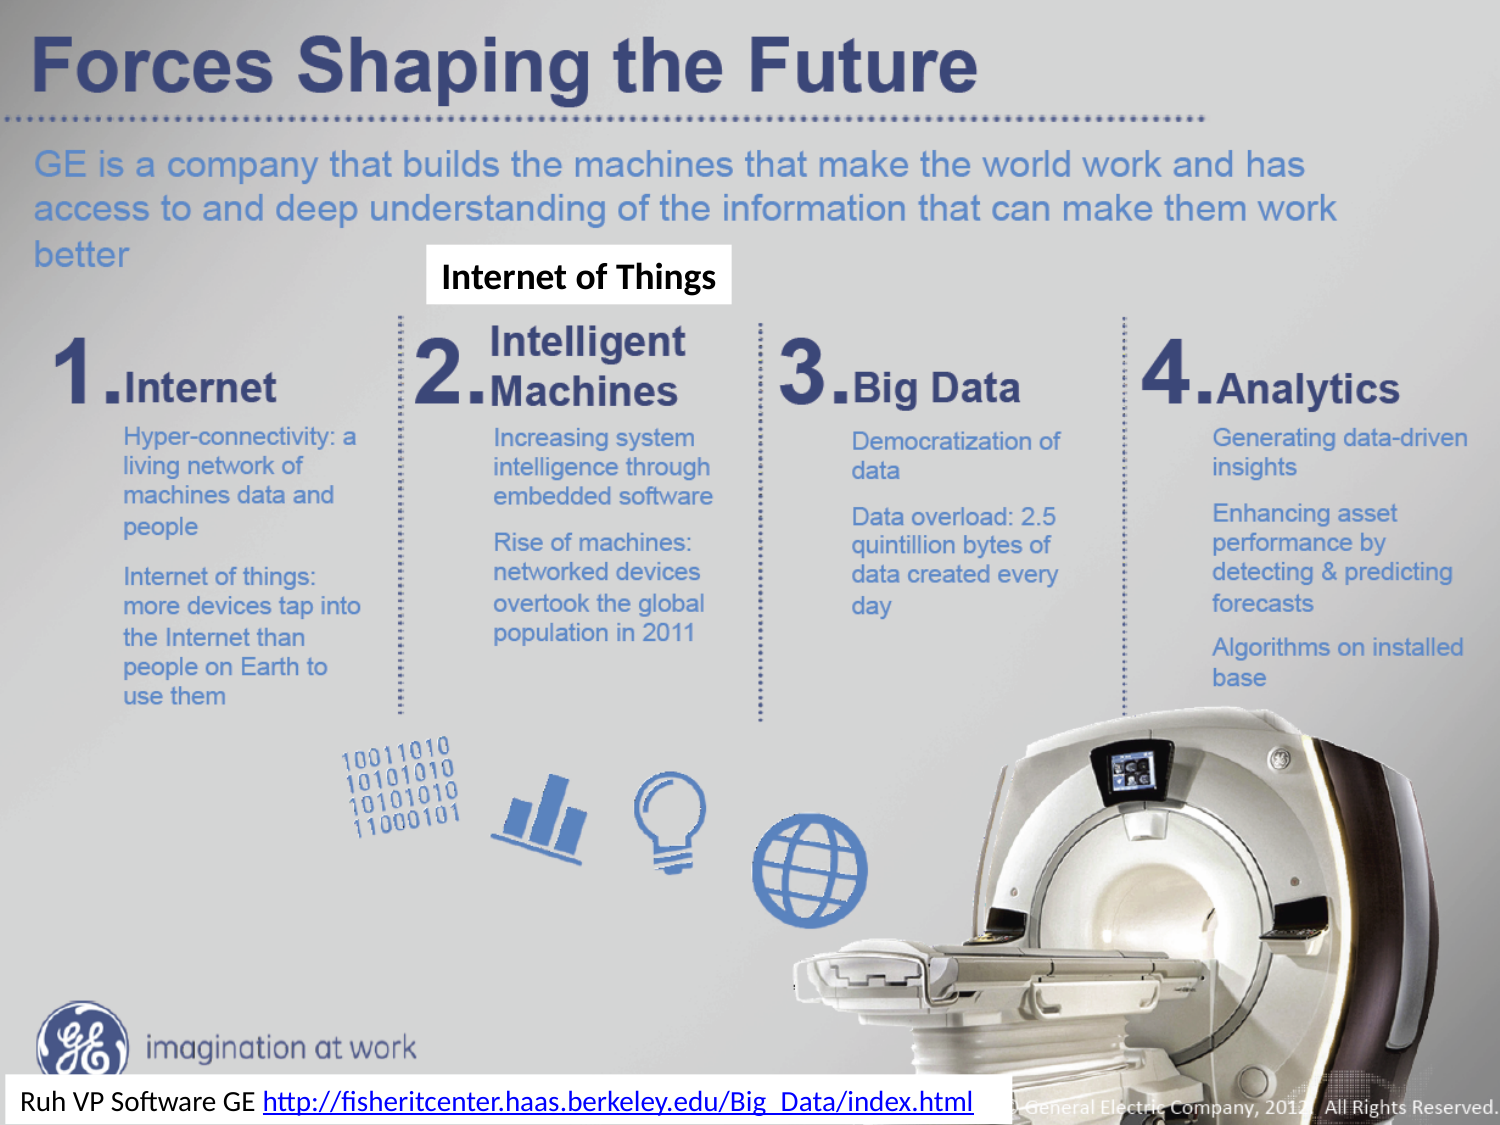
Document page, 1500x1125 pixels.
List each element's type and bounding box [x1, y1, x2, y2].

text_box [0, 0, 1500, 1125]
